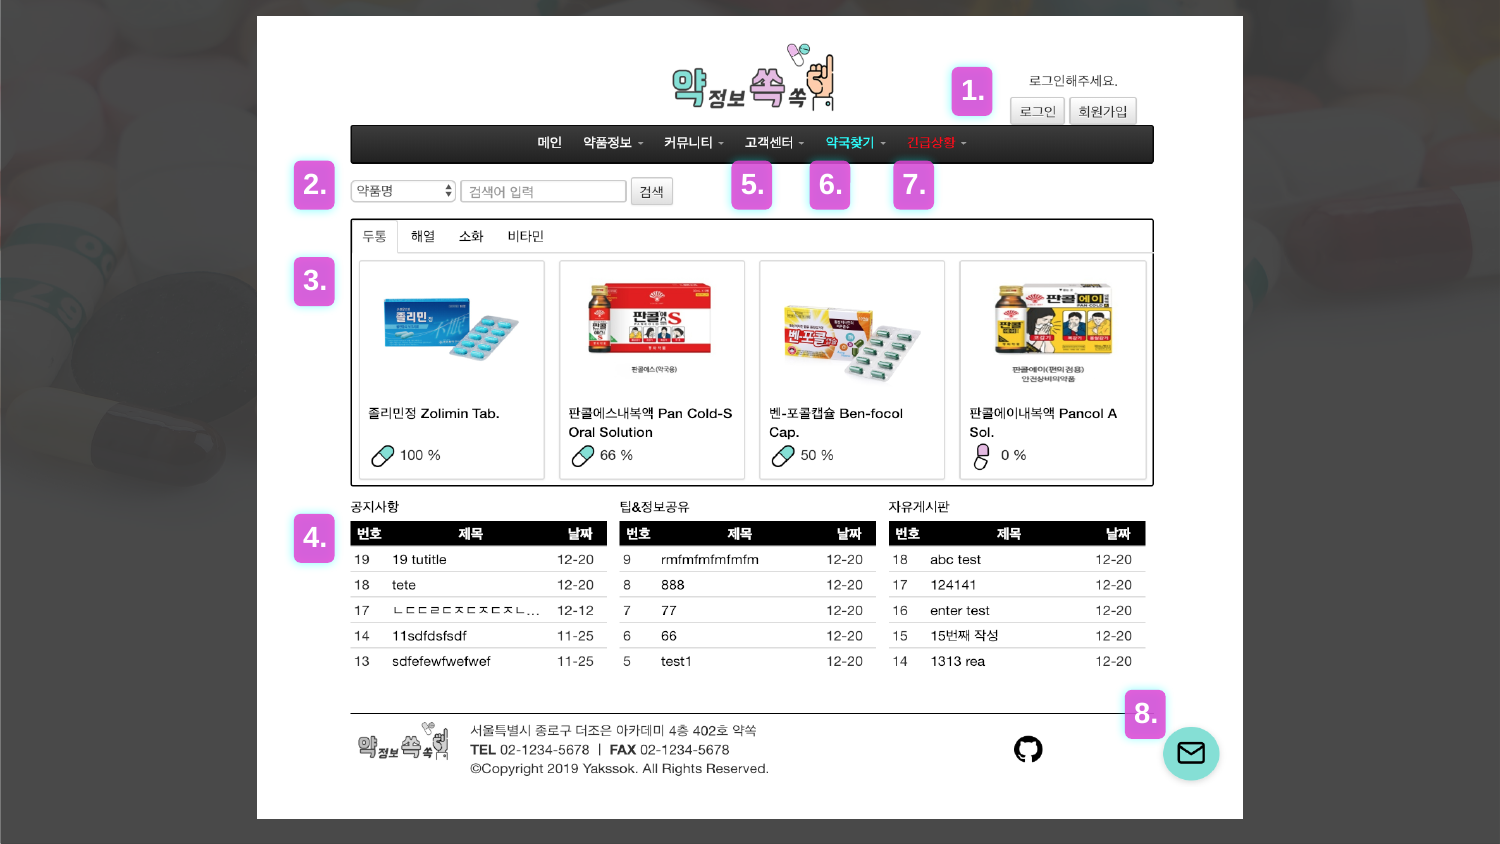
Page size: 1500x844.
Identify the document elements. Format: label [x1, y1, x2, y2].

picture [257, 15, 1243, 819]
text_box [0, 0, 1500, 844]
